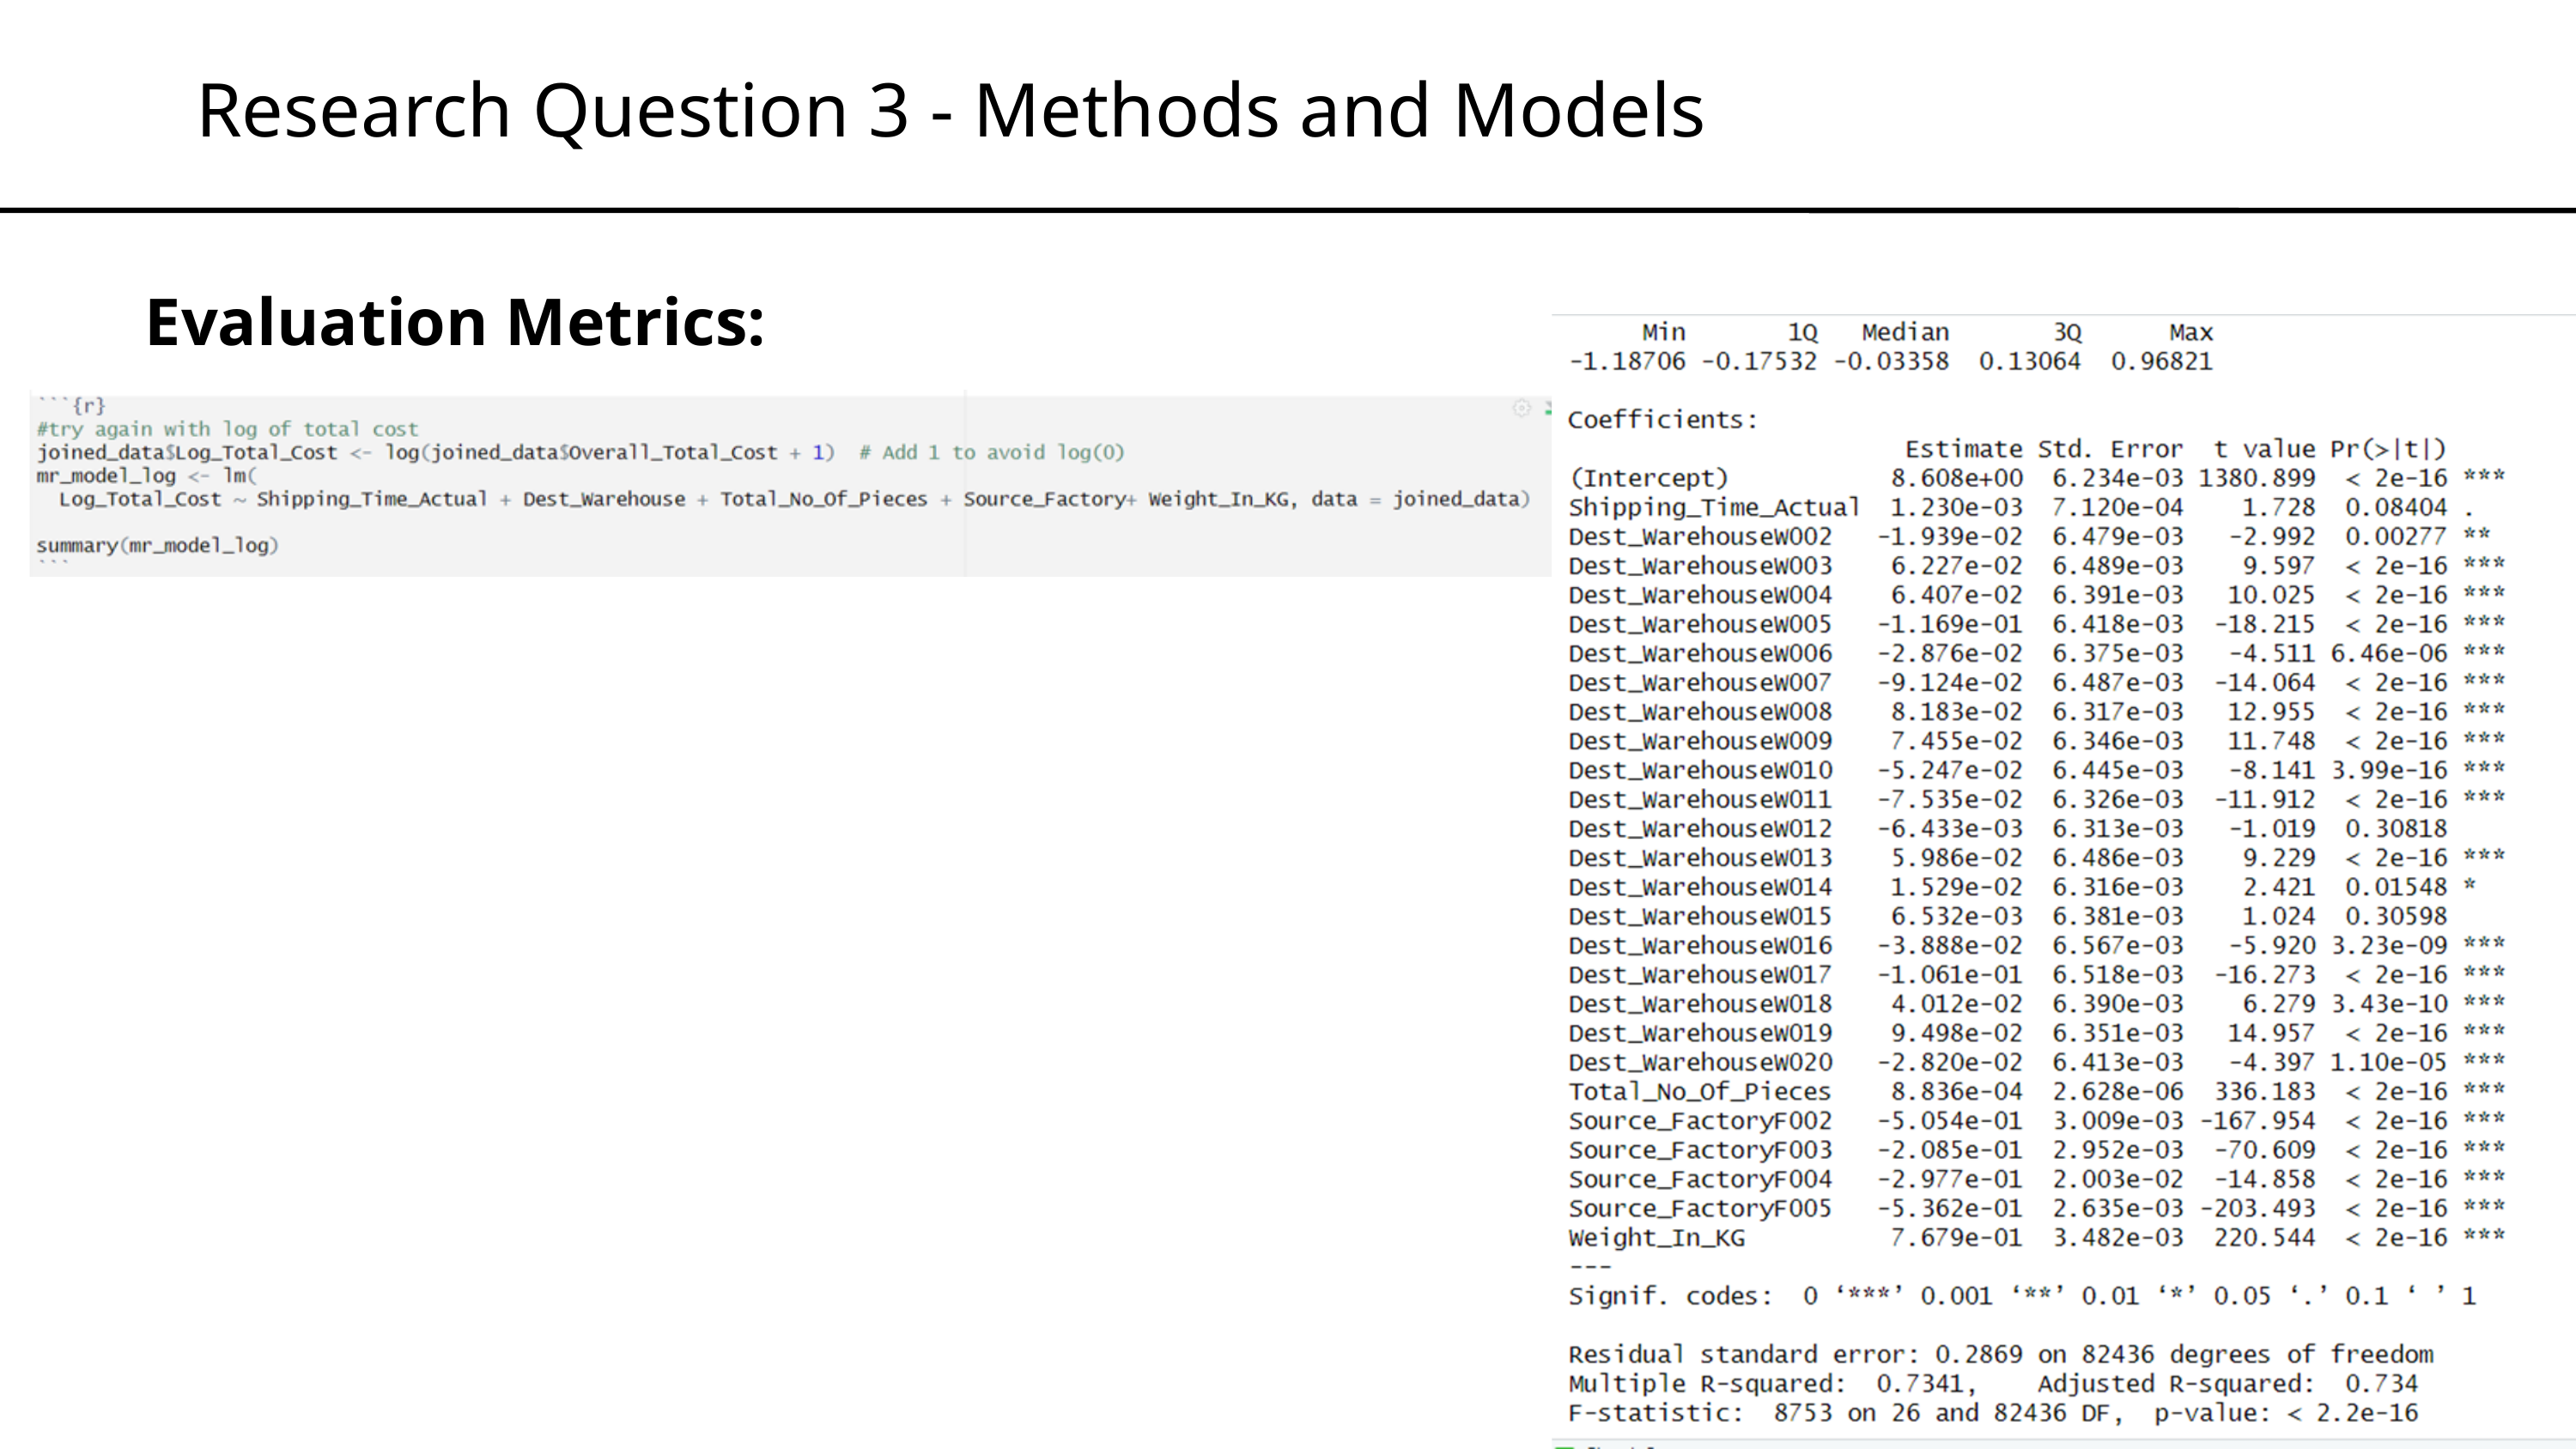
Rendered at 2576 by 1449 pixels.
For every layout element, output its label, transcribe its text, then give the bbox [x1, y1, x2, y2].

text_box [29, 390, 1552, 577]
text_box Evaluation Metrics: [144, 268, 2432, 359]
text_box Research Question 3 - Methods and Models [0, 47, 2046, 152]
text_box [1552, 314, 2576, 1449]
